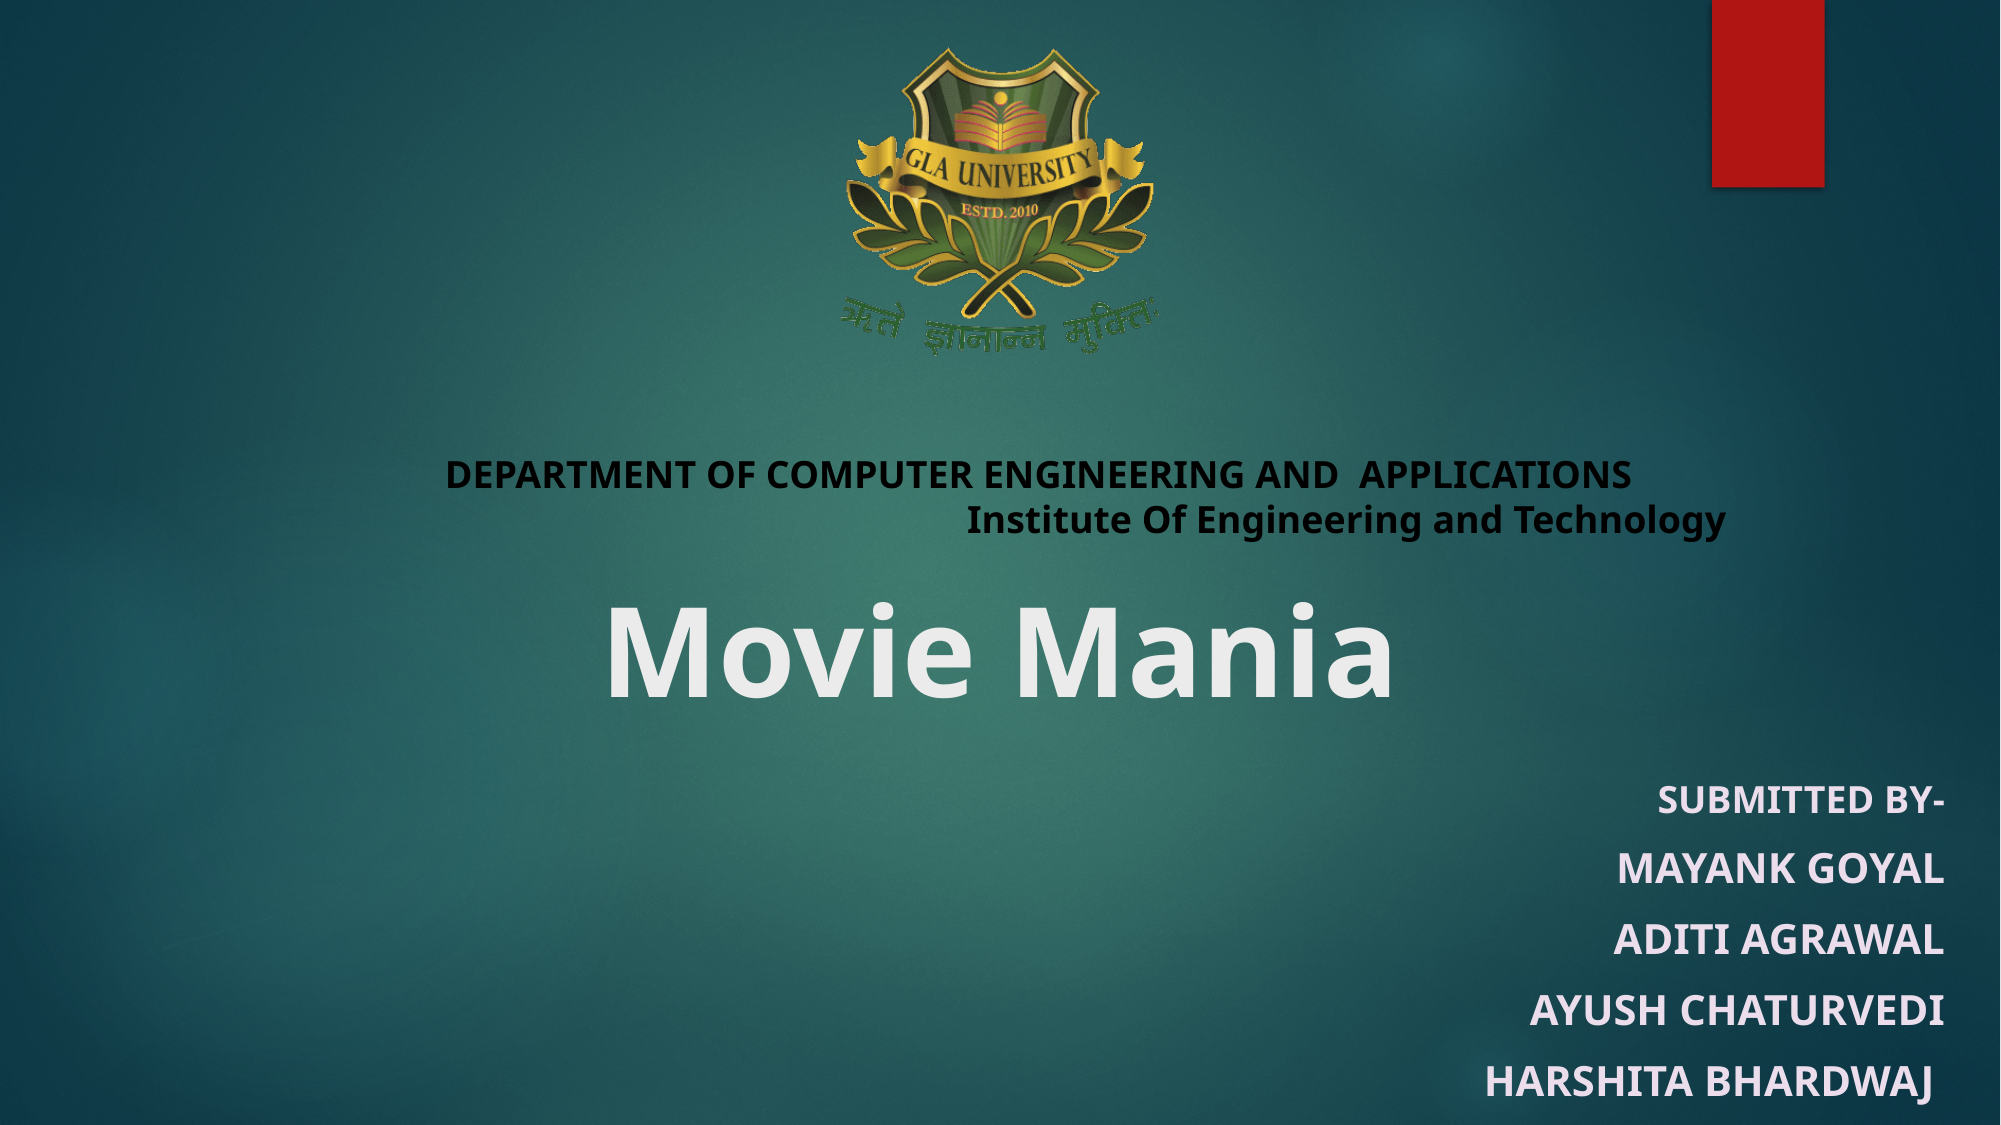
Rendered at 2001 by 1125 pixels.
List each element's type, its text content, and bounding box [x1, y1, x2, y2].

subtitle SUBMITTED BY- MAYANK GOYAL ADITI AGRAWAL AYUSH CHATURVEDI HARSHITA BHARDWAJ [197, 768, 1960, 1019]
picture [0, 0, 2001, 1125]
title Movie Mania [197, 394, 1803, 731]
text_box DEPARTMENT OF COMPUTER ENGINEERING AND APPLICATIONS Institute Of Engineering and Technology [352, 443, 1748, 639]
